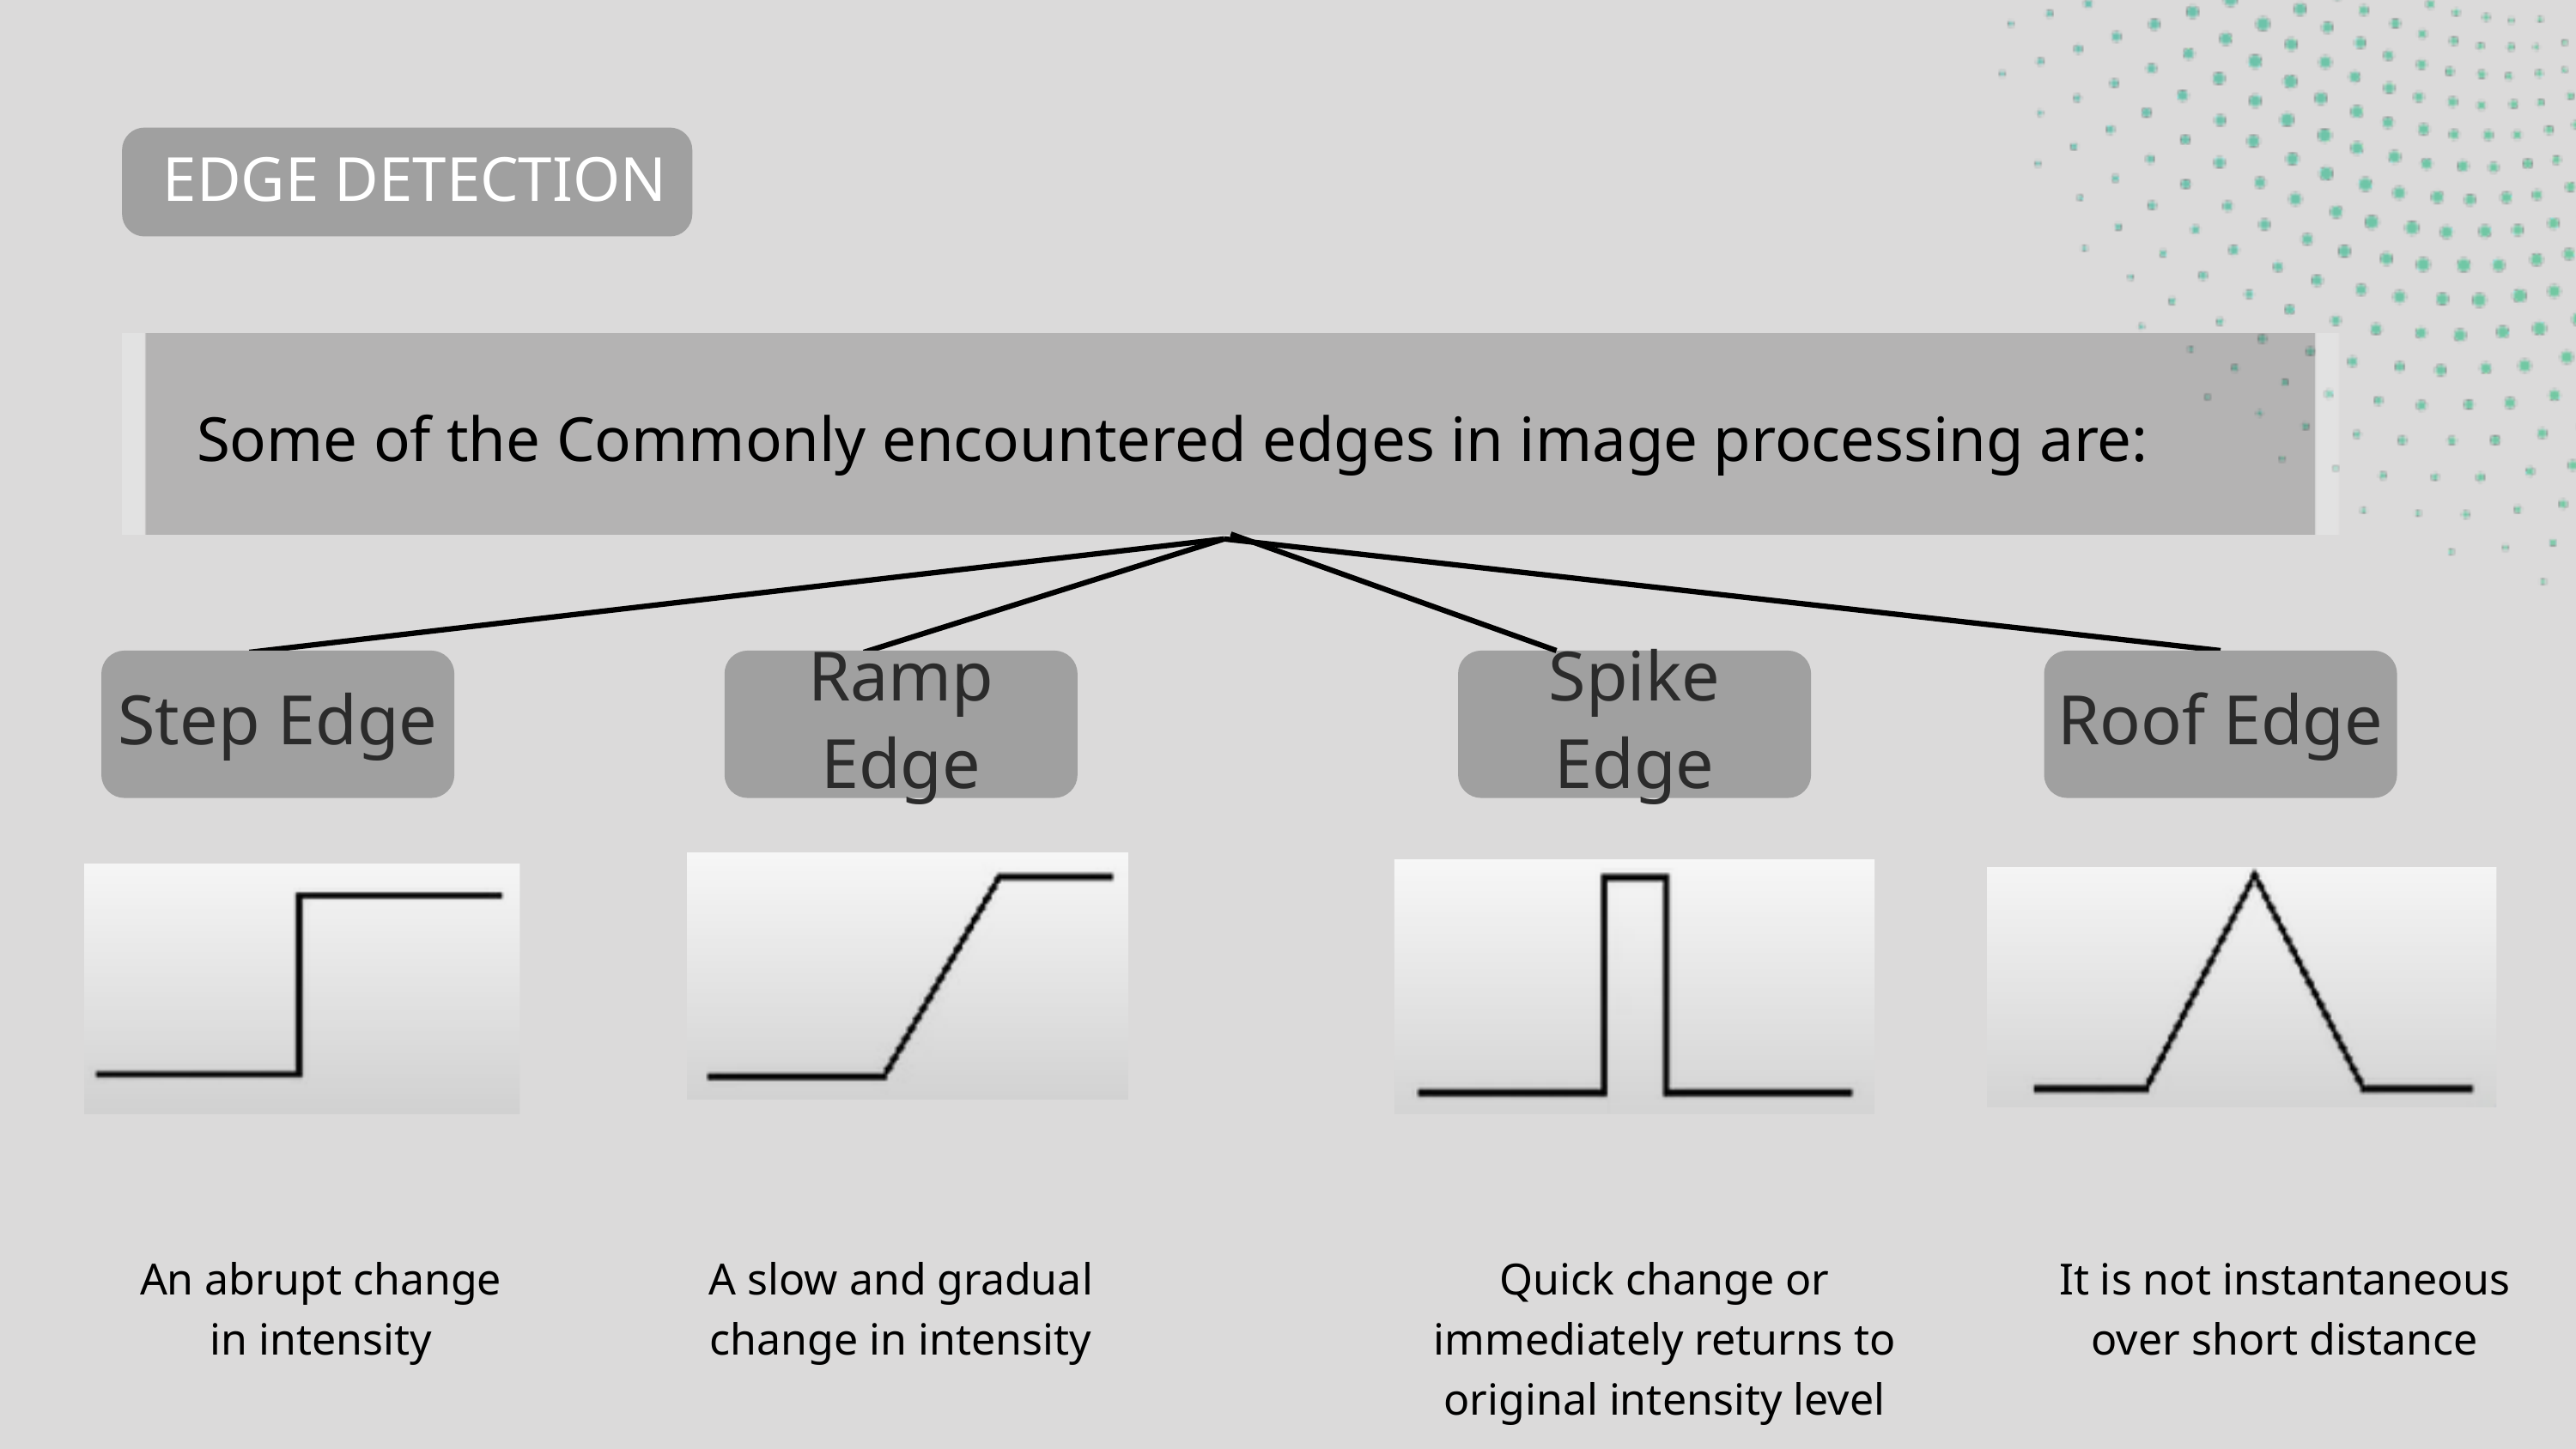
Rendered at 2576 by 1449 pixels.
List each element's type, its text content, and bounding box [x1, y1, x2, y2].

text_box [1457, 650, 1812, 798]
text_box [724, 650, 1078, 798]
text_box [1965, 0, 2576, 609]
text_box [100, 650, 455, 798]
text_box [1987, 867, 2497, 1107]
text_box [84, 864, 520, 1114]
text_box Quick change or immediately returns to original intensity level [1408, 1243, 1922, 1424]
text_box [122, 333, 2340, 535]
text_box [686, 852, 1128, 1100]
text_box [121, 127, 693, 237]
text_box It is not instantaneous over short distance [2044, 1243, 2526, 1364]
text_box [1394, 859, 1875, 1114]
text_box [2044, 650, 2397, 798]
text_box A slow and gradual change in intensity [702, 1243, 1100, 1364]
text_box Some of the Commonly encountered edges in image processing are: [64, 388, 2282, 474]
text_box An abrupt change in intensity [122, 1243, 520, 1364]
